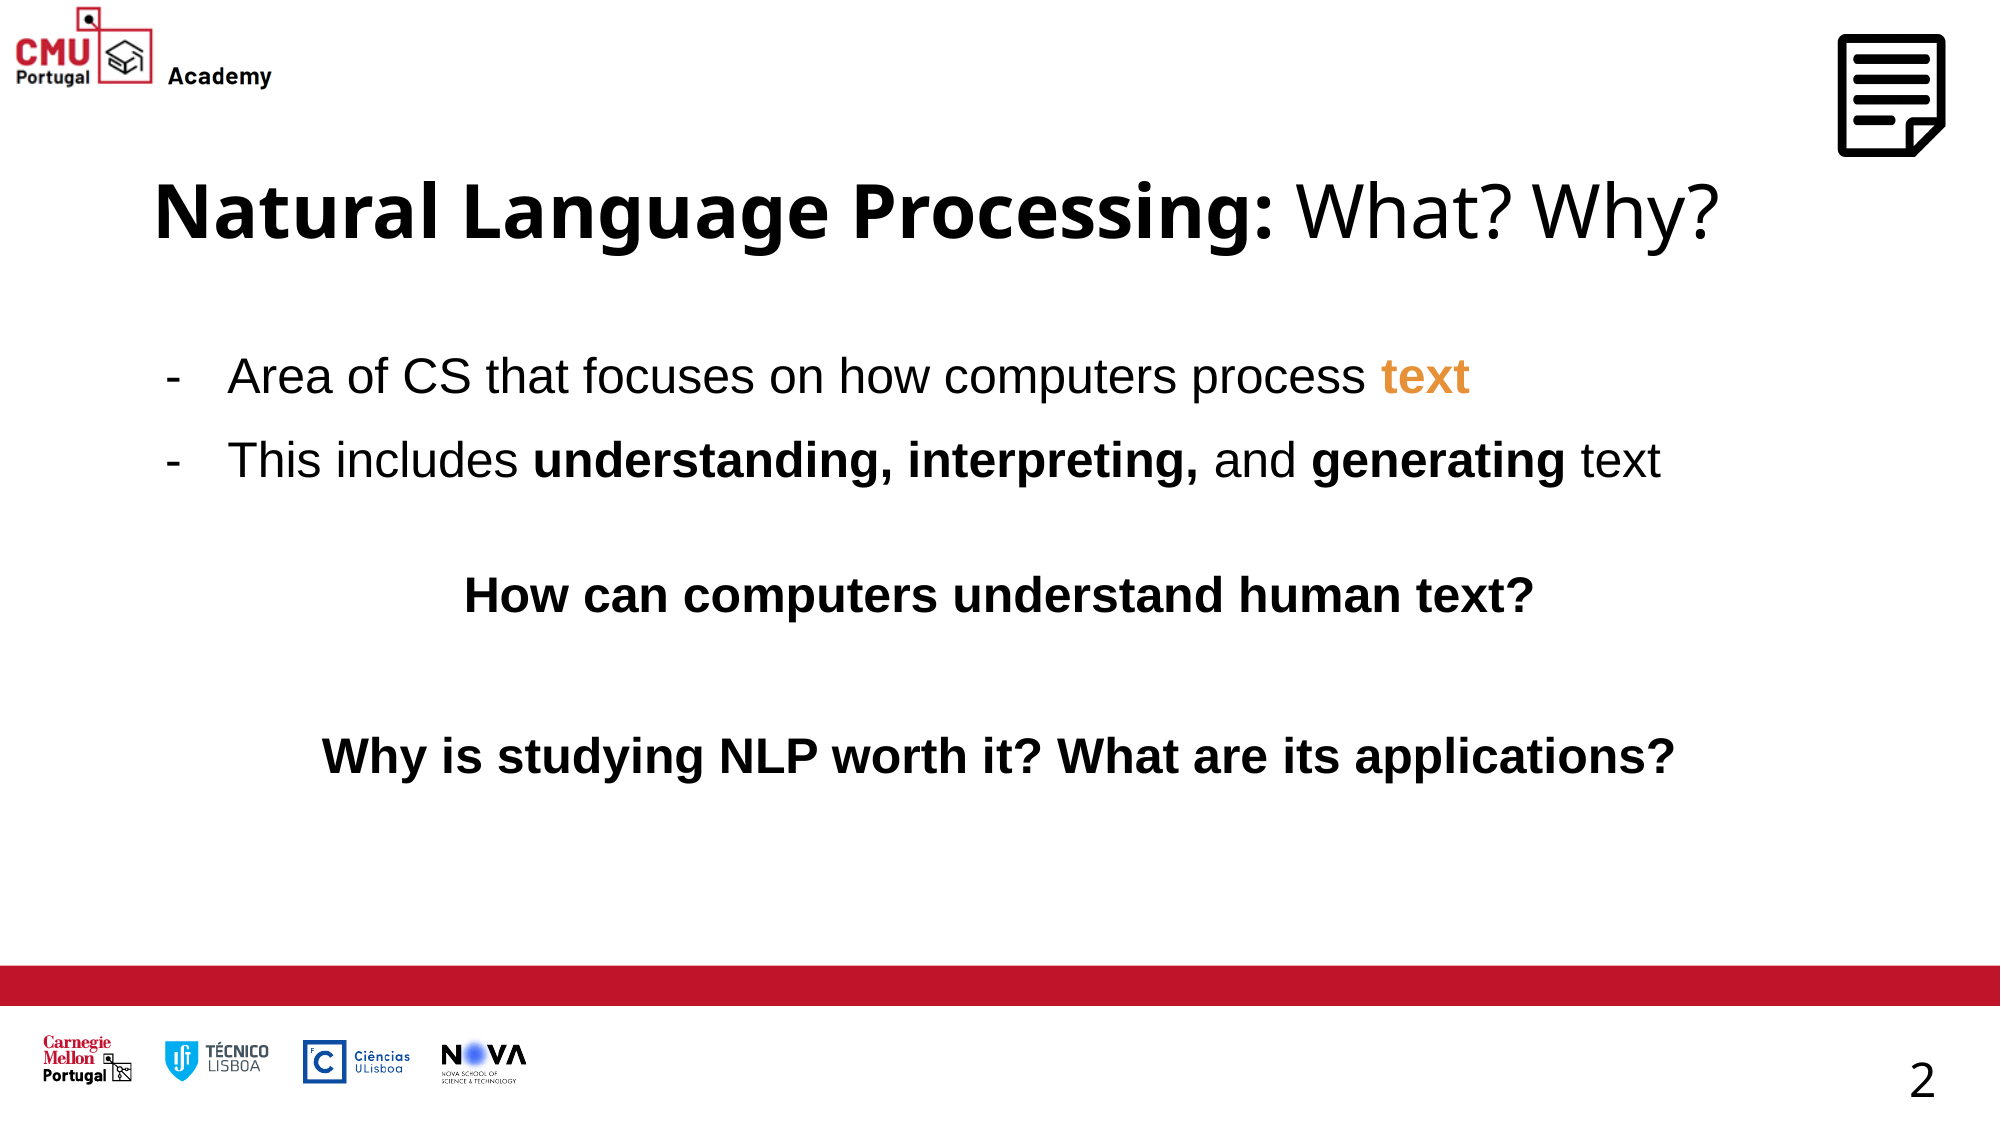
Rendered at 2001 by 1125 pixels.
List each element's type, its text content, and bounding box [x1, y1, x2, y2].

list Why is studying NLP worth it? What are its applications? [137, 696, 1863, 819]
picture [5, 3, 275, 92]
picture [1829, 34, 1953, 157]
title Natural Language Processing: What? Why? [137, 145, 1863, 278]
picture [0, 1011, 583, 1110]
list Area of CS that focuses on how computers process text This includes understanding, interpreting, and generating text [137, 313, 1863, 535]
slide_number ‹#› [1830, 1042, 1953, 1103]
list How can computers understand human text? [137, 535, 1863, 658]
